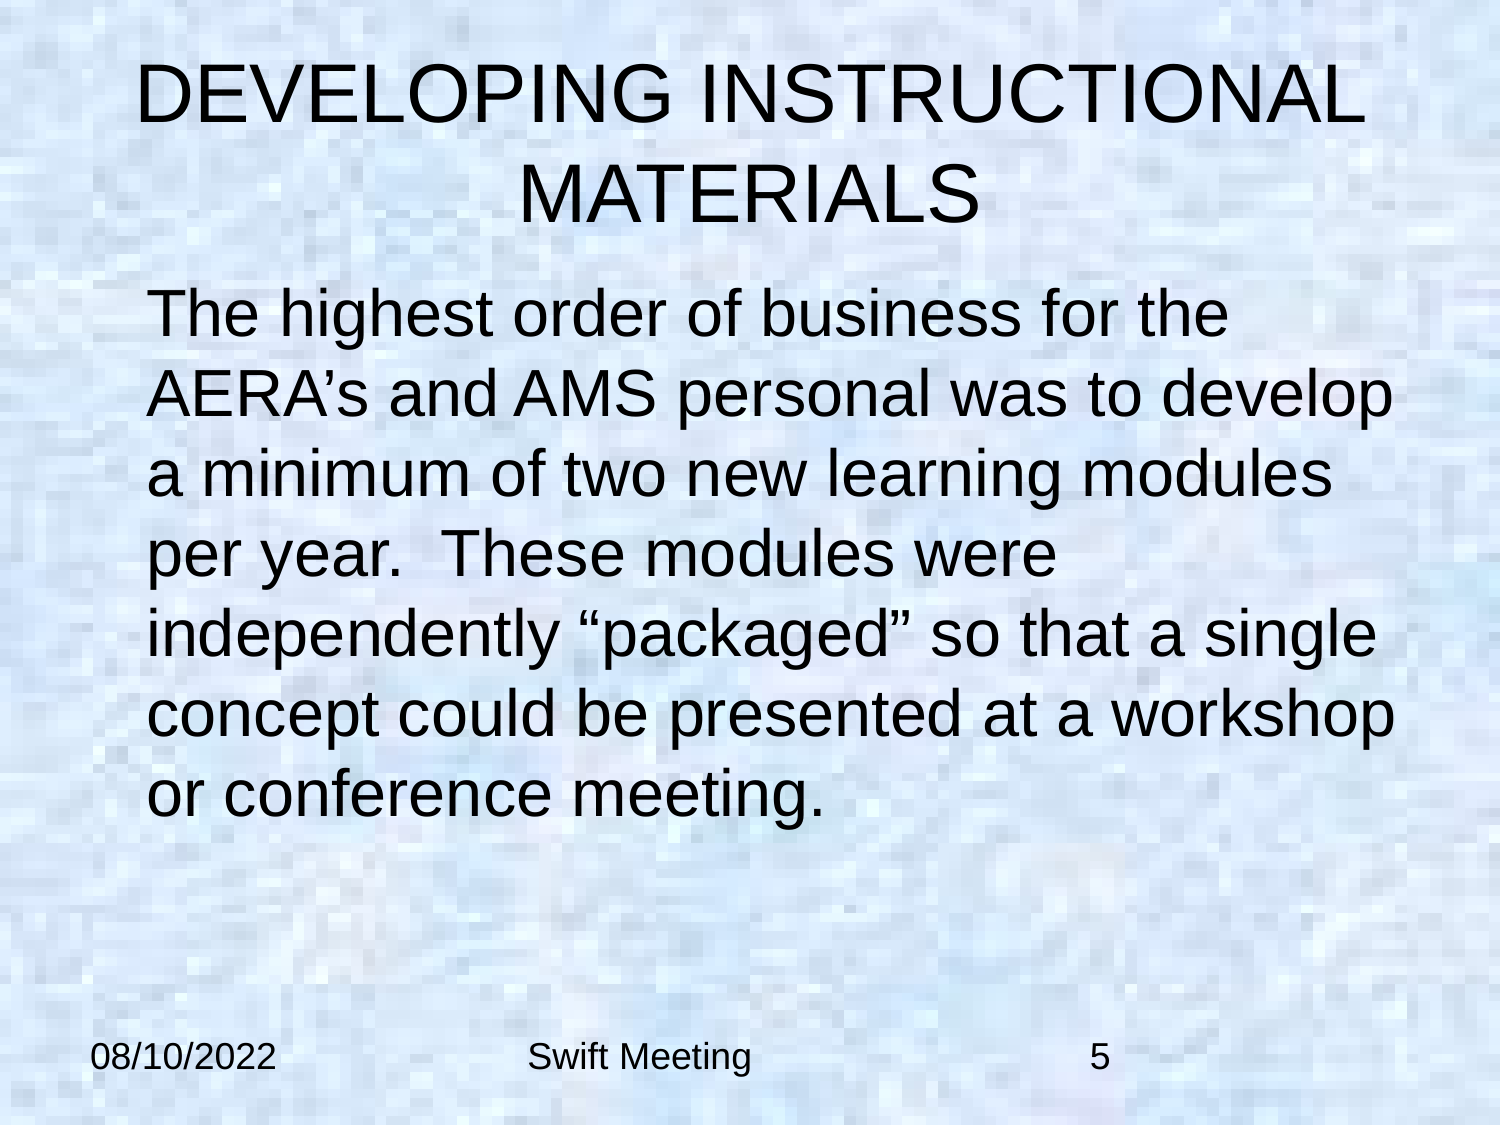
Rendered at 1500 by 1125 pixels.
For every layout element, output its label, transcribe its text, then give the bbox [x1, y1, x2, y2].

footer Swift Meeting [512, 1024, 988, 1103]
slide_number ‹#› [1074, 1024, 1425, 1103]
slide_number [75, 1024, 425, 1103]
title DEVELOPING INSTRUCTIONAL MATERIALS [75, 45, 1425, 233]
picture [0, 0, 1500, 1125]
list The highest order of business for the AERA’s and AMS personal was to develop a minimum of two new learning modules per year. These modules were independently “packaged” so that a single concept could be presented at a workshop or conference meeting. [75, 262, 1425, 1005]
